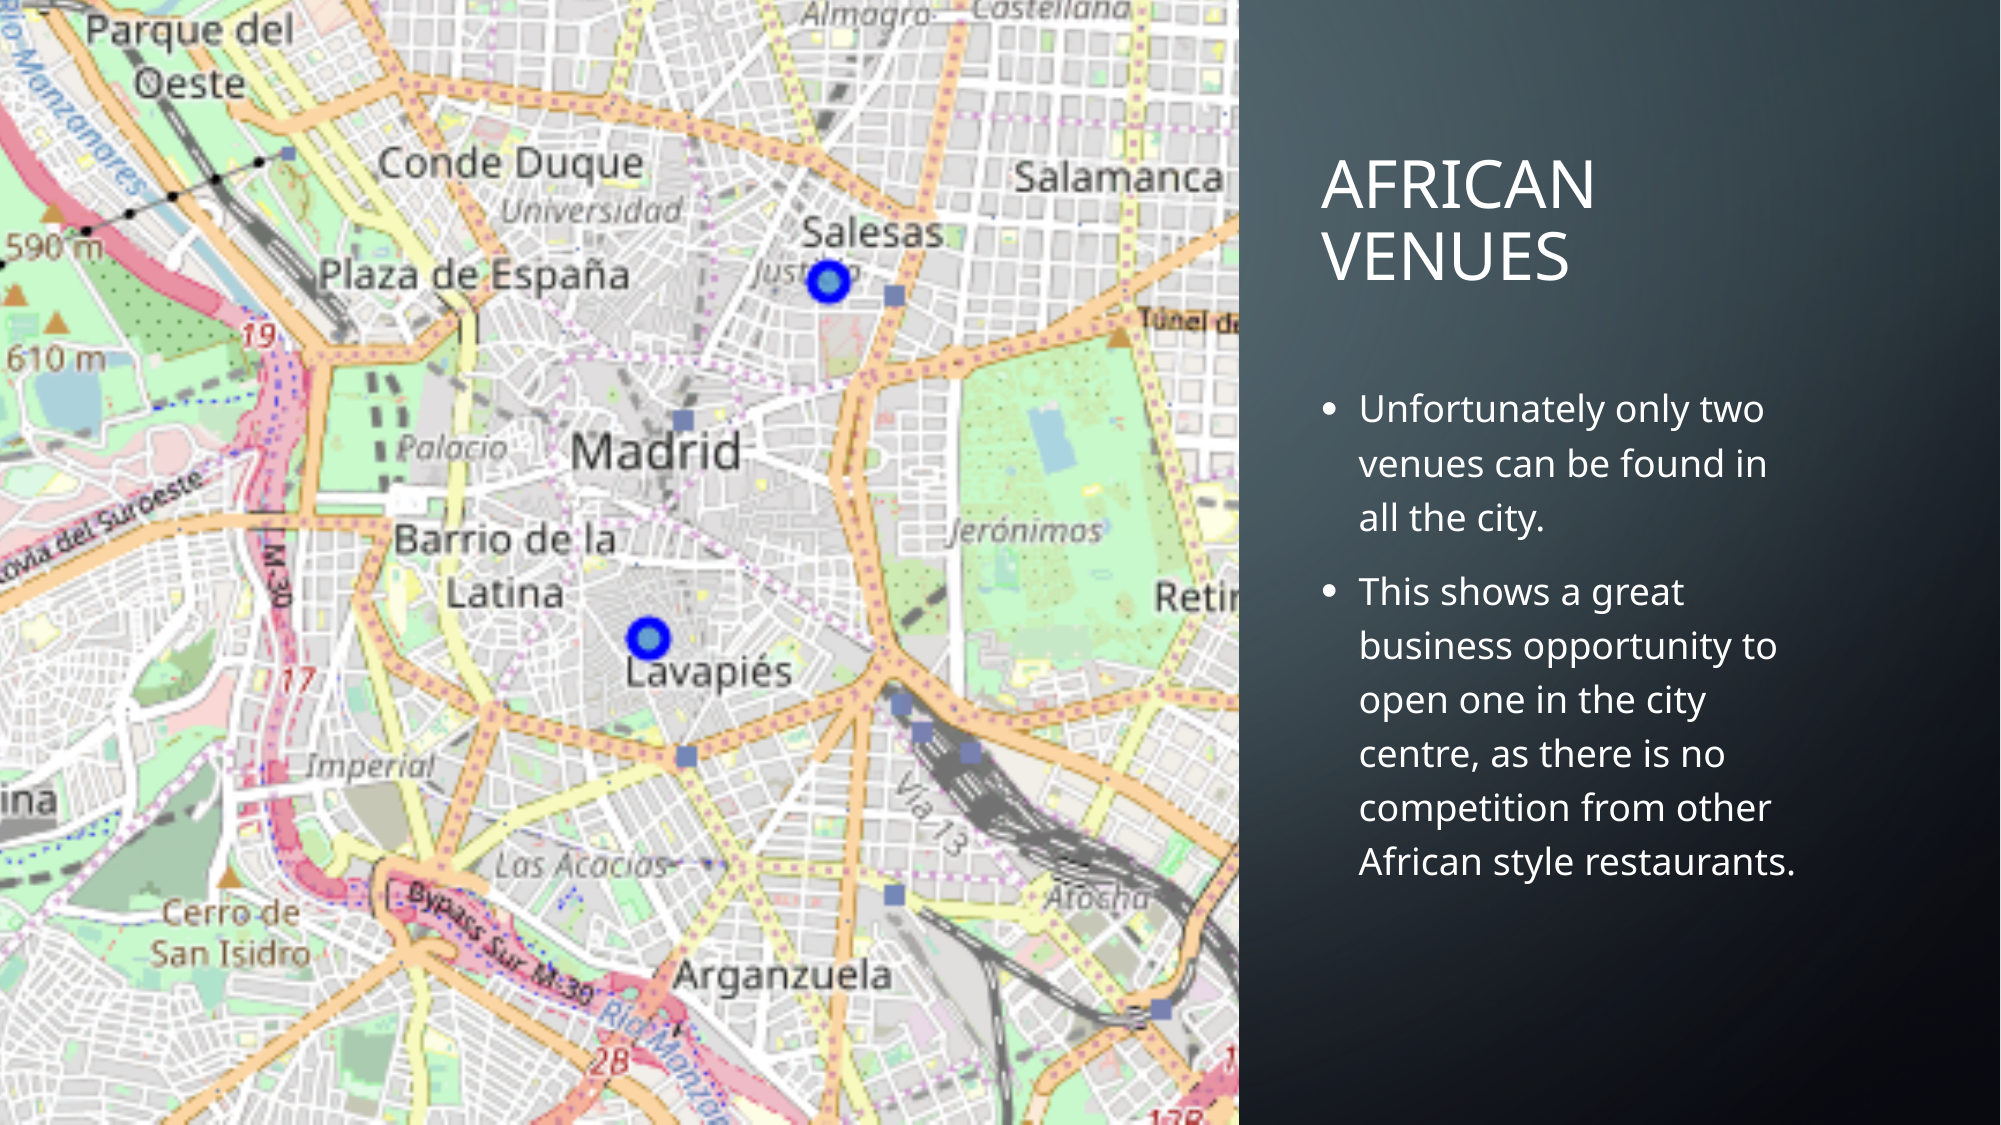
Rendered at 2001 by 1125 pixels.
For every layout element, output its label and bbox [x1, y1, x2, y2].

picture [0, 0, 1240, 1125]
text_box [1240, 0, 2000, 1125]
